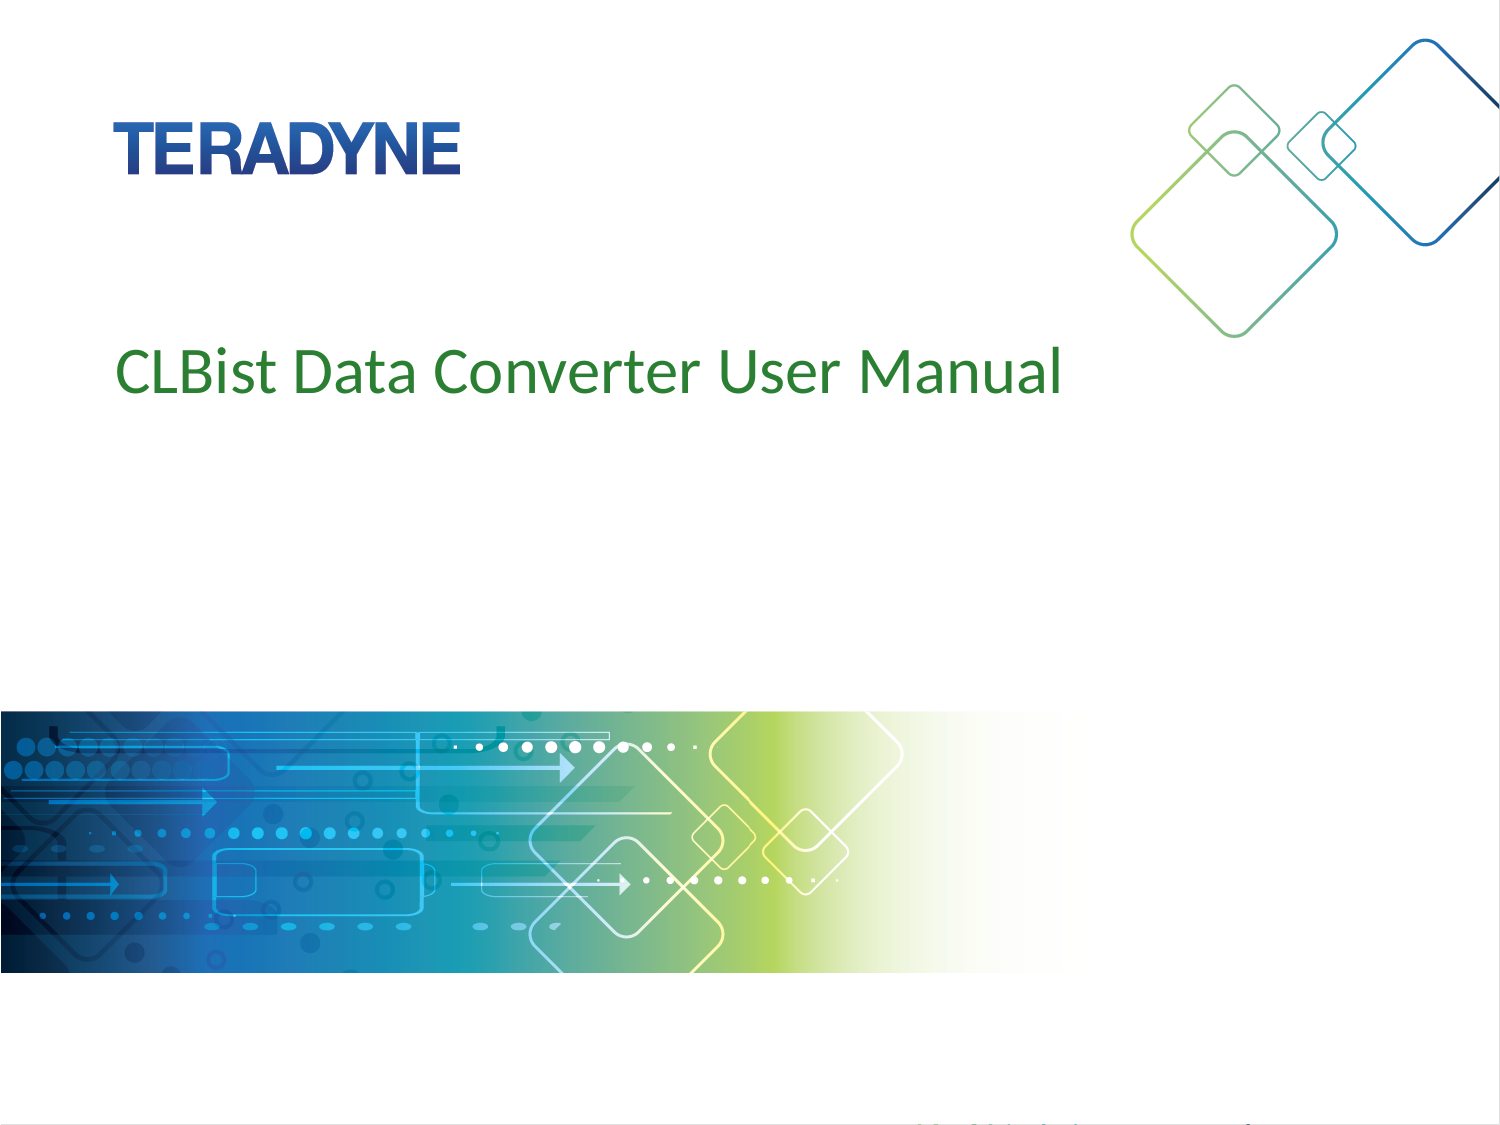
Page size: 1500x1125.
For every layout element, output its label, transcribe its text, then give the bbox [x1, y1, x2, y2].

picture [0, 0, 1500, 1125]
title CLBist Data Converter User Manual [100, 319, 1165, 432]
